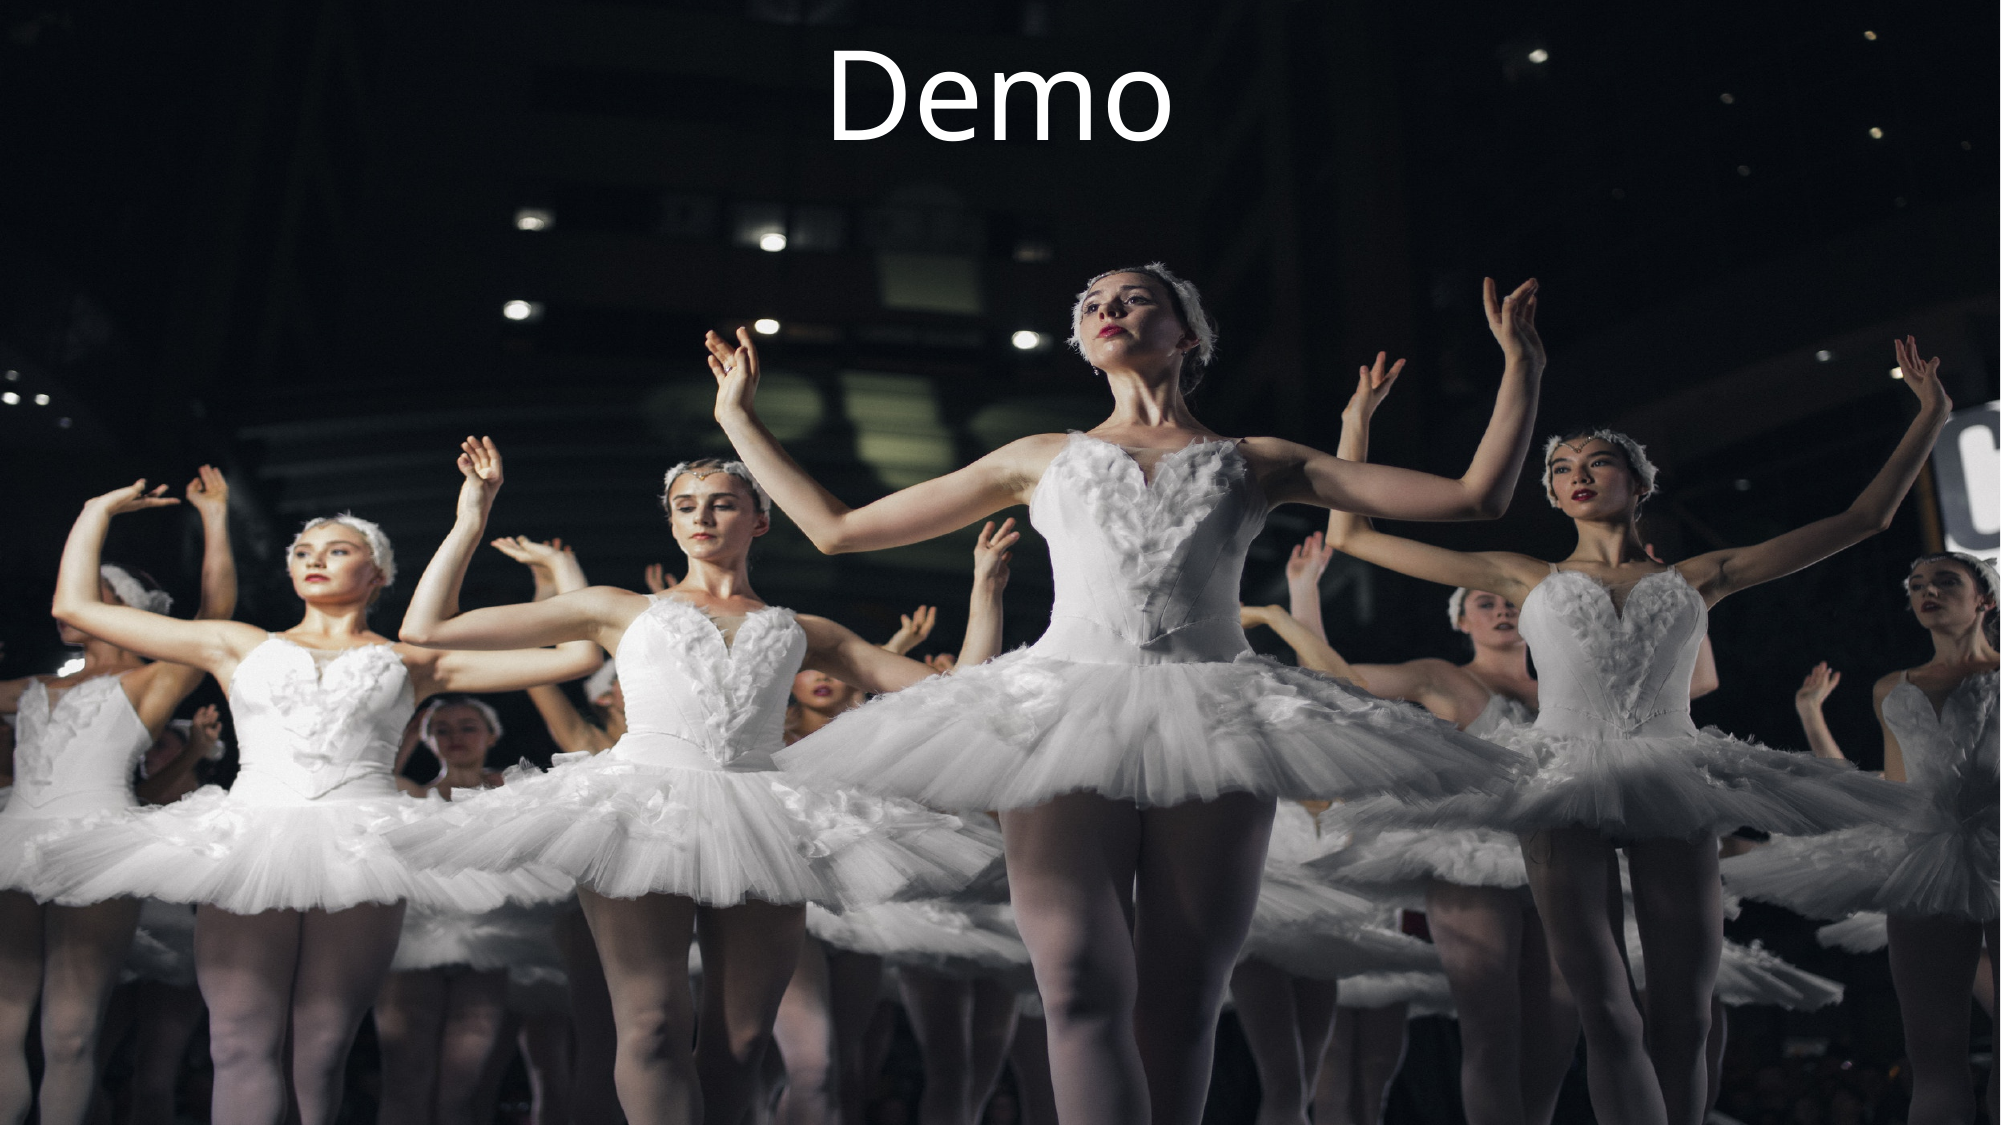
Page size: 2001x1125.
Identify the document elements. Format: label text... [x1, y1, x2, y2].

title Demo [249, 0, 1750, 175]
picture [0, 0, 2001, 1125]
